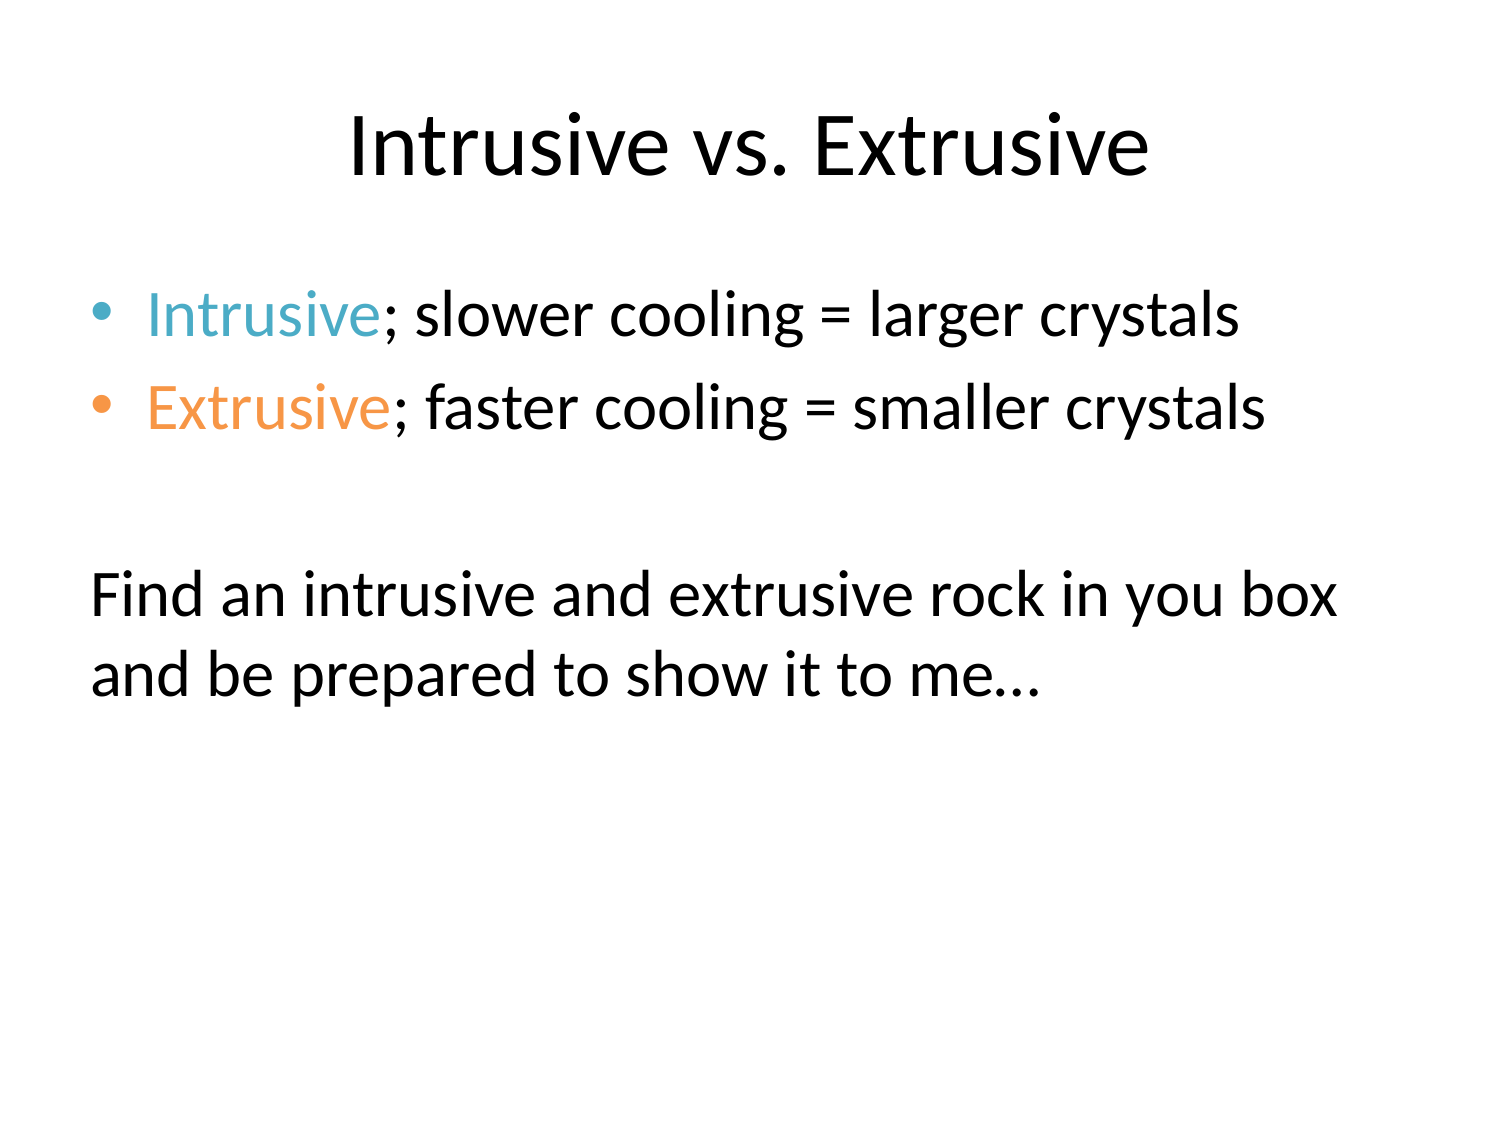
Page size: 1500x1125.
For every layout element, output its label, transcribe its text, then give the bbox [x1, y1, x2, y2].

title Intrusive vs. Extrusive [75, 45, 1425, 233]
list Intrusive; slower cooling = larger crystals Extrusive; faster cooling = smaller crystals Find an intrusive and extrusive rock in you box and be prepared to show it to me… [75, 262, 1425, 1005]
